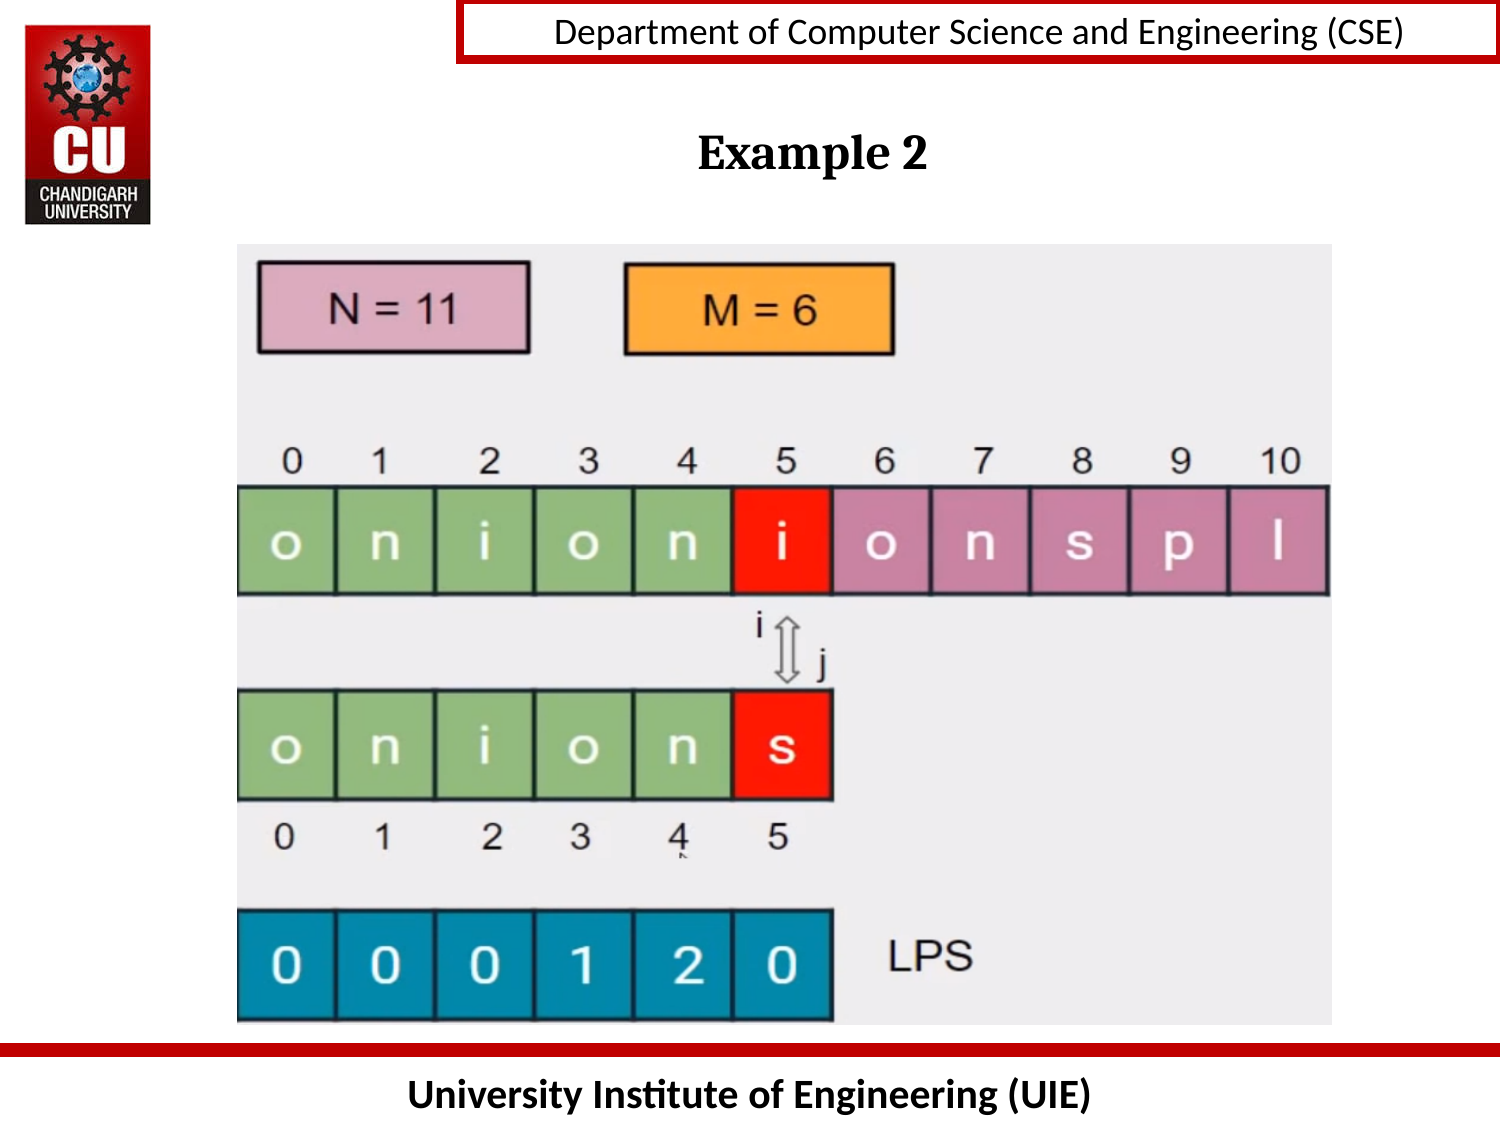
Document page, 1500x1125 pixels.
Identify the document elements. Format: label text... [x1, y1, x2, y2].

picture [24, 24, 151, 225]
title Example 2 [162, 99, 1463, 200]
picture [237, 244, 1332, 1025]
